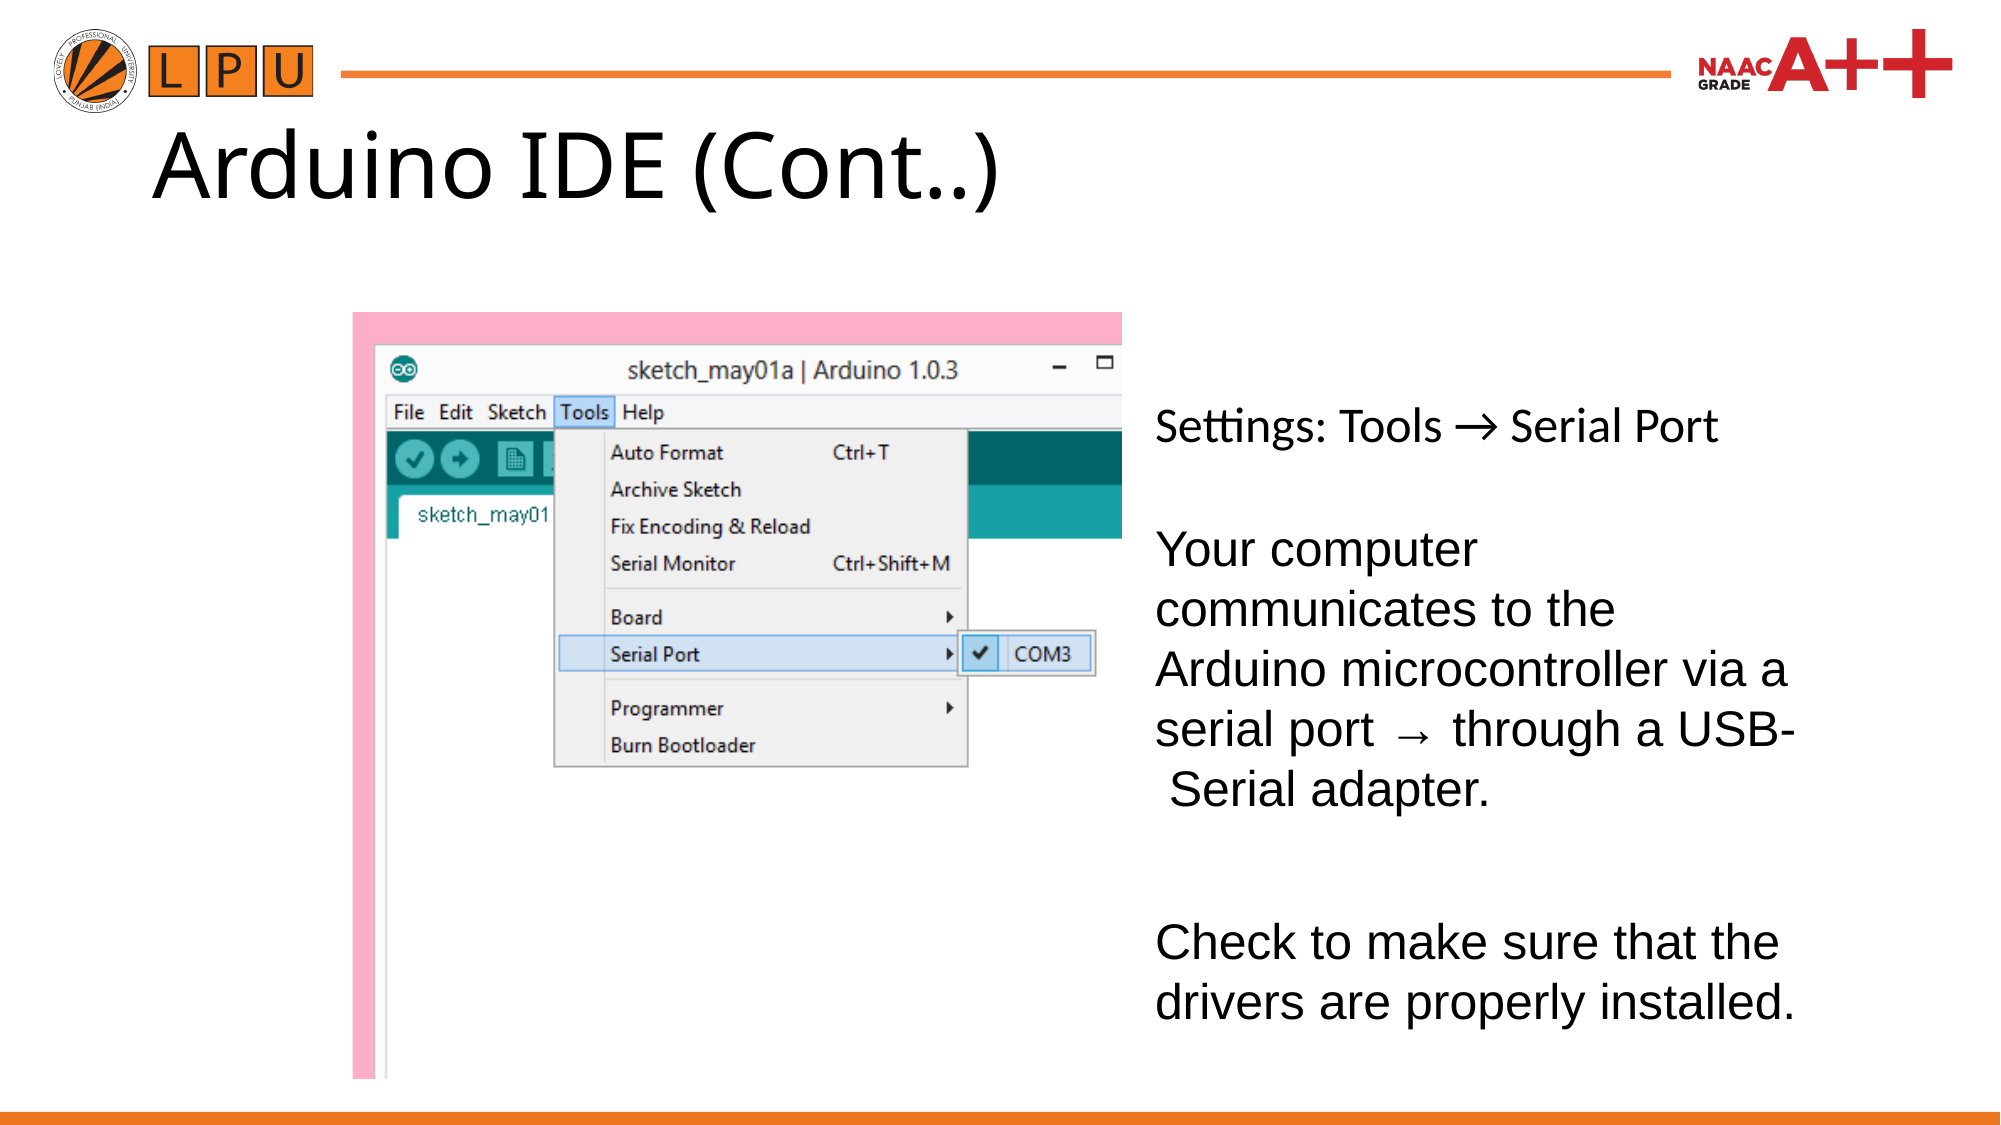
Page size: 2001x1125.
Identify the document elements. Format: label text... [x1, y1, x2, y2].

text_box [352, 312, 1122, 1079]
title Arduino IDE (Cont..) [137, 59, 1863, 278]
text_box Settings: Tools → Serial Port Your computer communicates to the Arduino microcontroller via a serial port → through a USB- Serial adapter. Check to make sure that the drivers are properly installed. [1152, 390, 1807, 1030]
